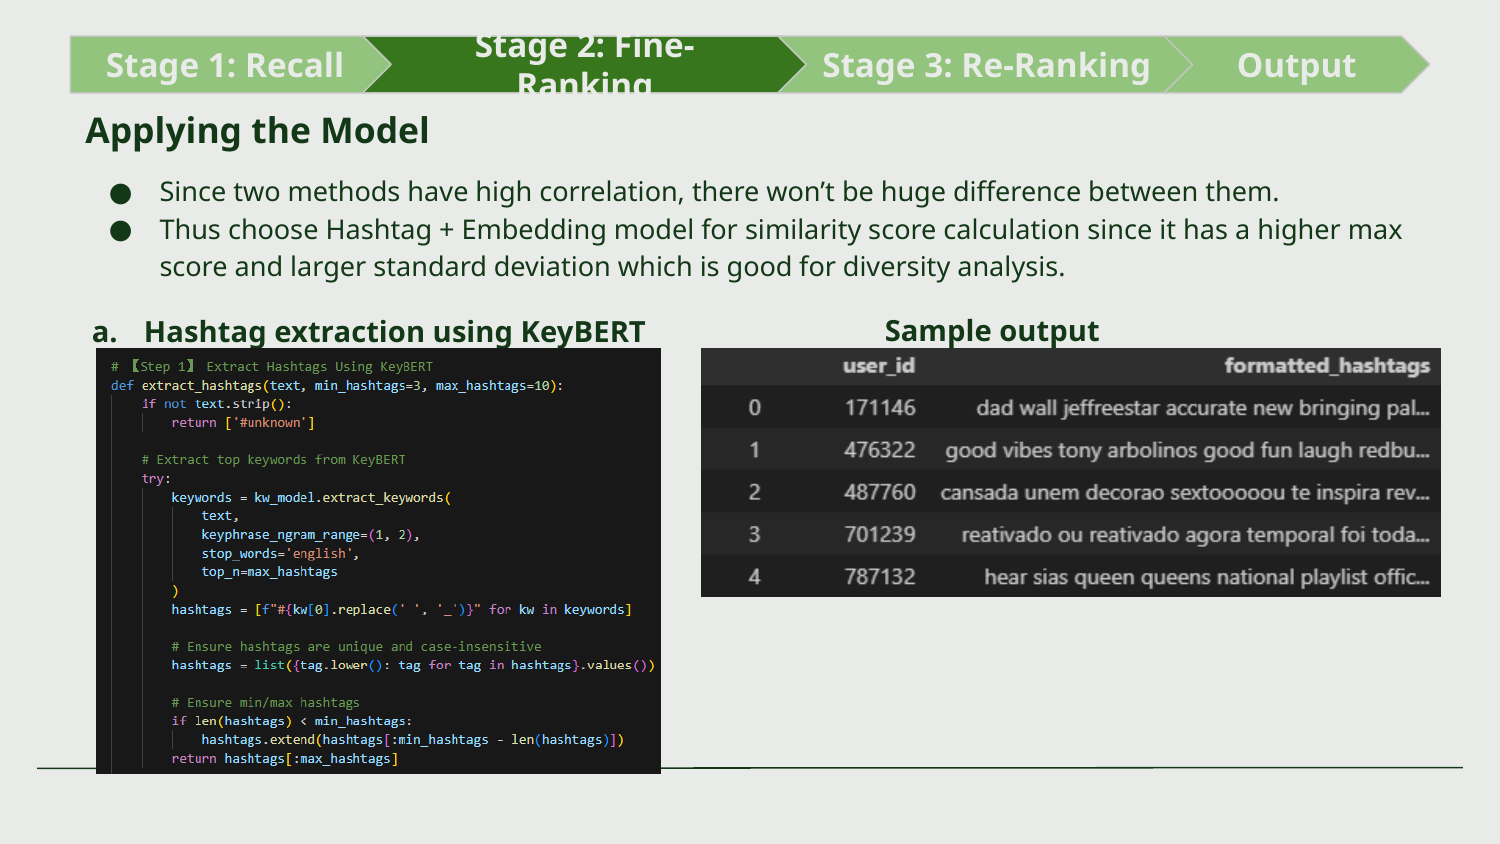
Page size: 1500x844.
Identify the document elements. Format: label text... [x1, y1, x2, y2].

picture [701, 348, 1441, 598]
text_box Since two methods have high correlation, there won’t be huge difference between them. Thus choose Hashtag + Embedding model for similarity score calculation since it has a higher max score and larger standard deviation which is good for diversity analysis. [69, 155, 1431, 287]
text_box Sample output [750, 279, 1235, 337]
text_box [70, 35, 1430, 94]
picture [96, 348, 662, 775]
text_box Hashtag extraction using KeyBERT [53, 281, 704, 335]
title Applying the Model [70, 92, 1496, 173]
